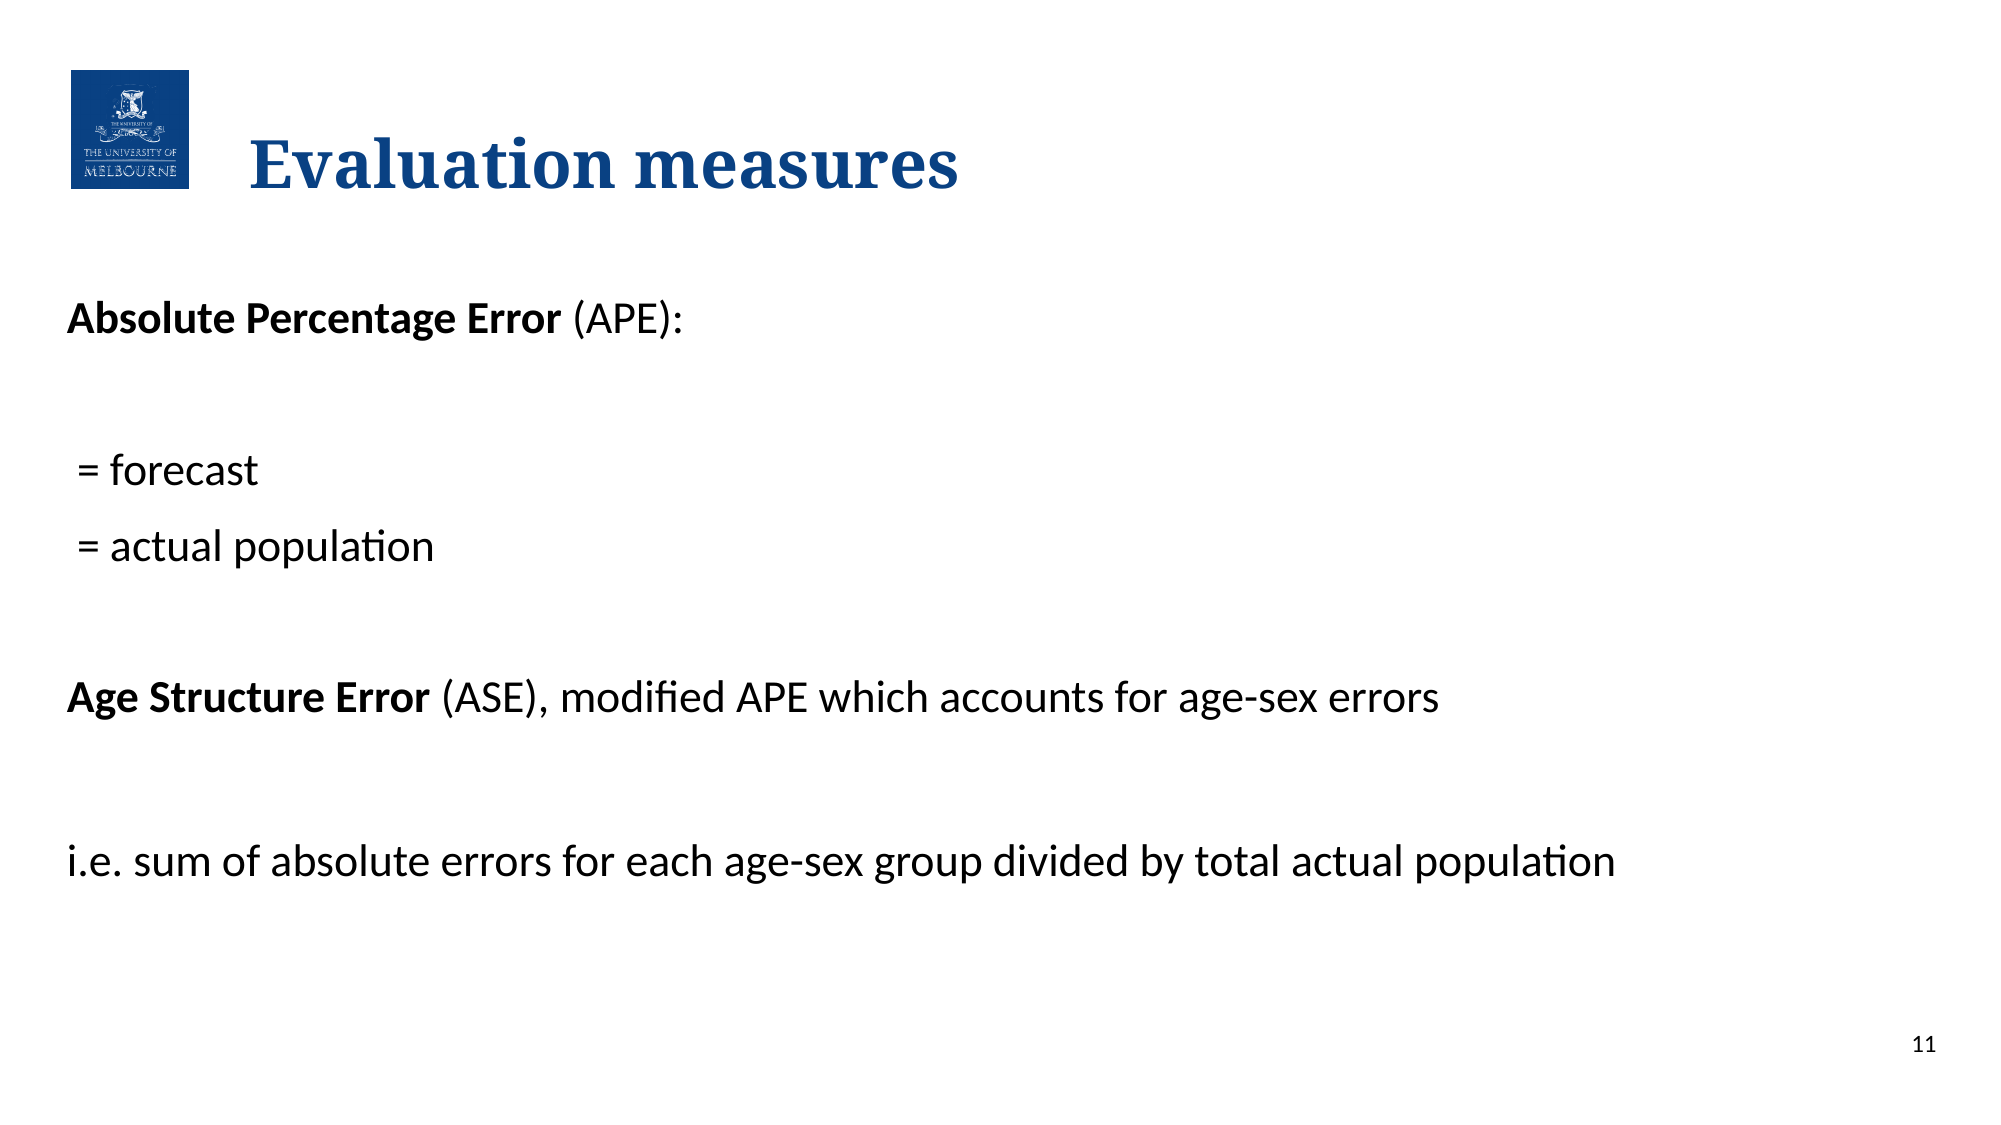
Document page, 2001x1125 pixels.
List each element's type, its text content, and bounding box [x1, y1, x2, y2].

picture [71, 70, 189, 189]
slide_number 11 [1797, 1012, 1937, 1073]
title Evaluation measures [234, 64, 1924, 211]
